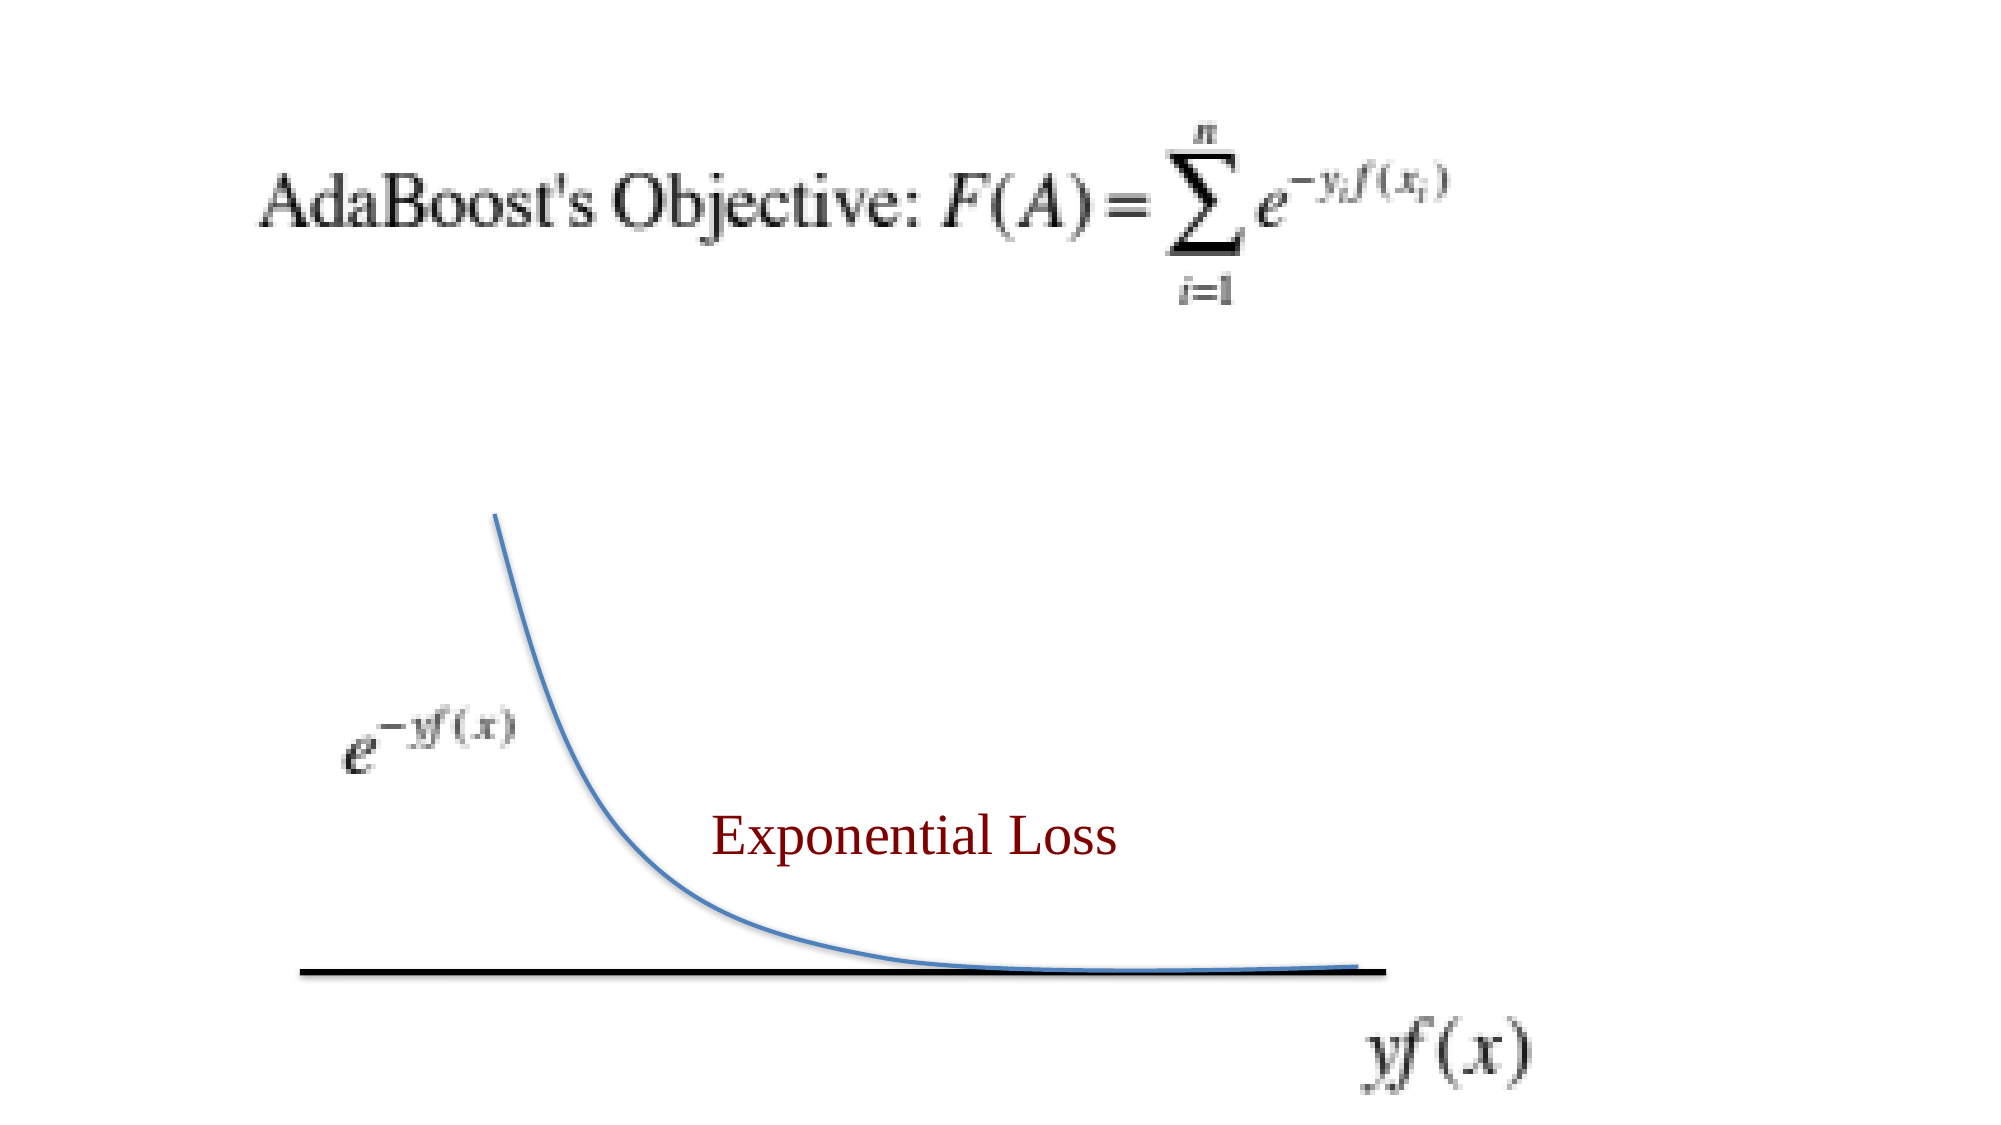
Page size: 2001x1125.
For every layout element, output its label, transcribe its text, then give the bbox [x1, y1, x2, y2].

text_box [1351, 1001, 1533, 1102]
text_box [492, 513, 1359, 971]
text_box Exponential Loss [697, 788, 1209, 874]
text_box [245, 91, 1462, 311]
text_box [332, 690, 521, 785]
